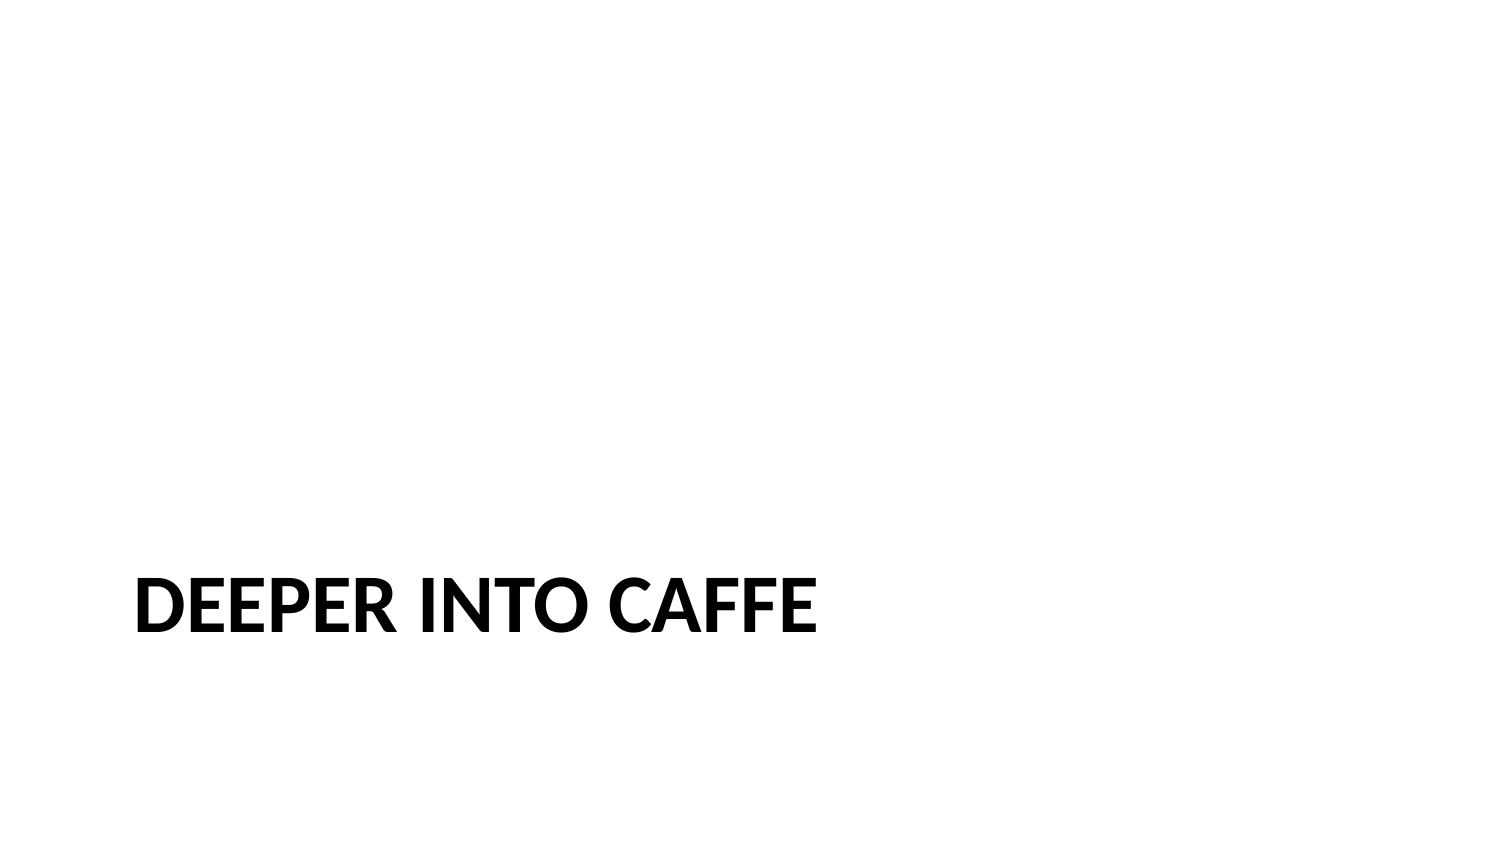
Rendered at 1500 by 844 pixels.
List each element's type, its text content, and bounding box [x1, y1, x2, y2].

title Deeper into caffe [118, 542, 1394, 710]
